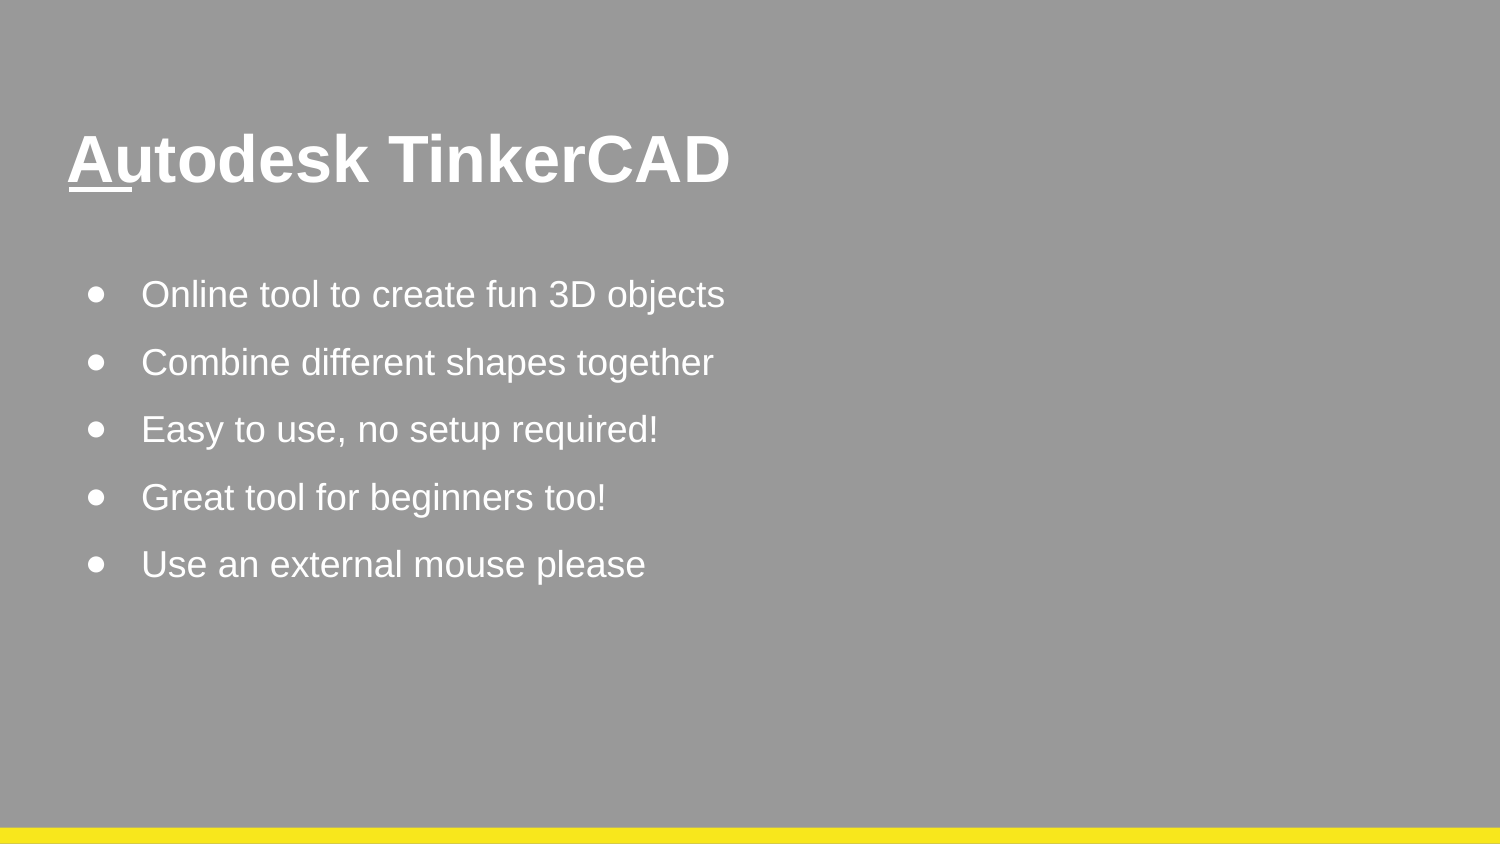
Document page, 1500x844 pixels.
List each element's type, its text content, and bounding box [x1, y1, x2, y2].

title Autodesk TinkerCAD [51, 61, 1449, 167]
list Online tool to create fun 3D objects Combine different shapes together Easy to use, no setup required! Great tool for beginners too! Use an external mouse please [51, 232, 1449, 750]
